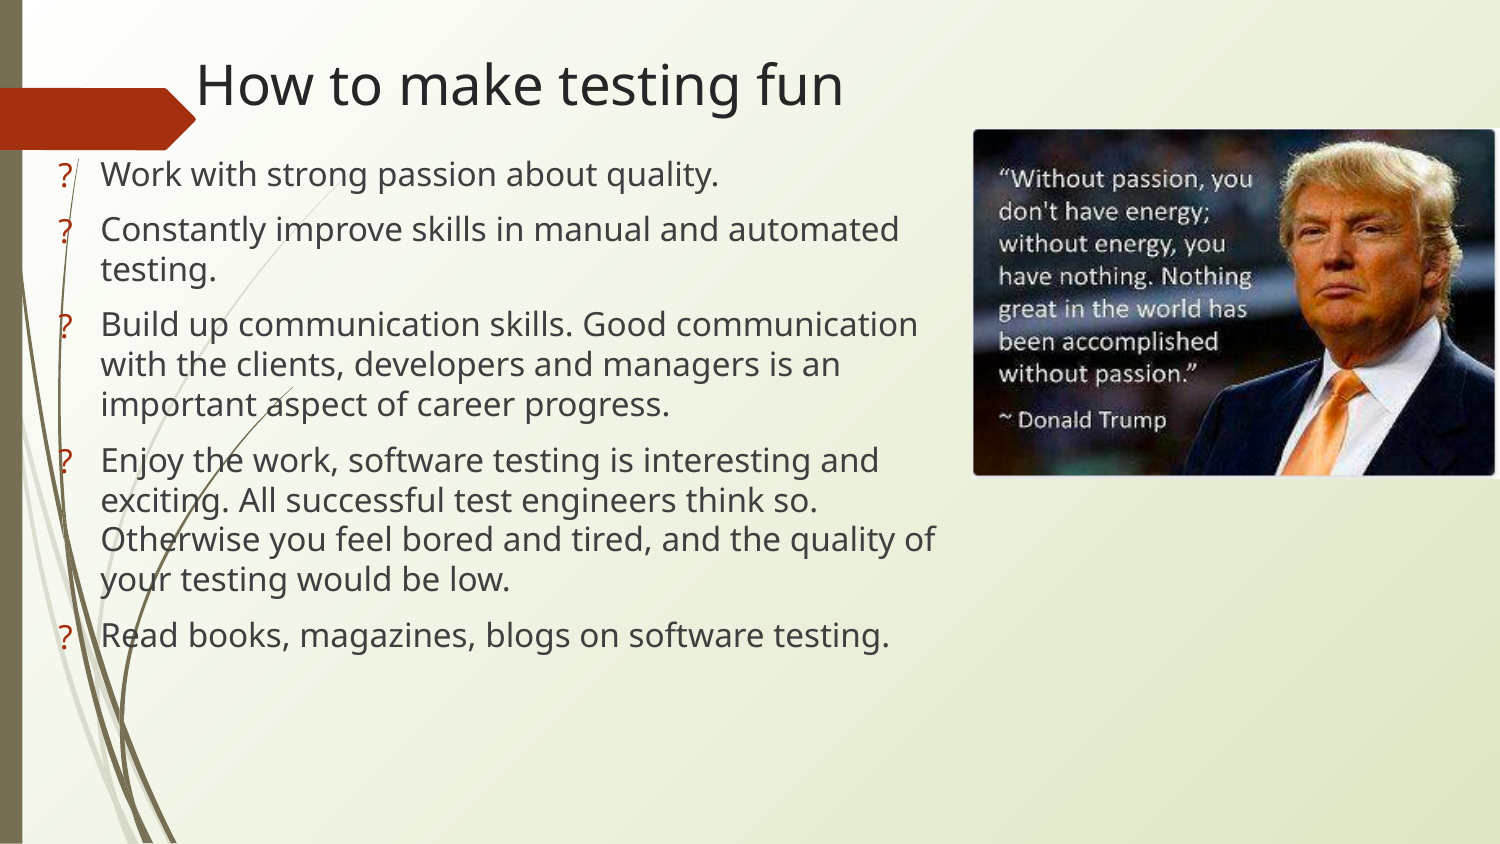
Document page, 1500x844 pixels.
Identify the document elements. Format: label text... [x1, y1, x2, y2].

title How to make testing fun [180, 41, 1416, 145]
picture [972, 128, 1500, 480]
list Work with strong passion about quality. Constantly improve skills in manual and automated testing. Build up communication skills. Good communication with the clients, developers and managers is an important aspect of career progress. Enjoy the work, software testing is interesting and exciting. All successful test engineers think so. Otherwise you feel bored and tired, and the quality of your testing would be low. Read books, magazines, blogs on software testing. [43, 145, 973, 754]
